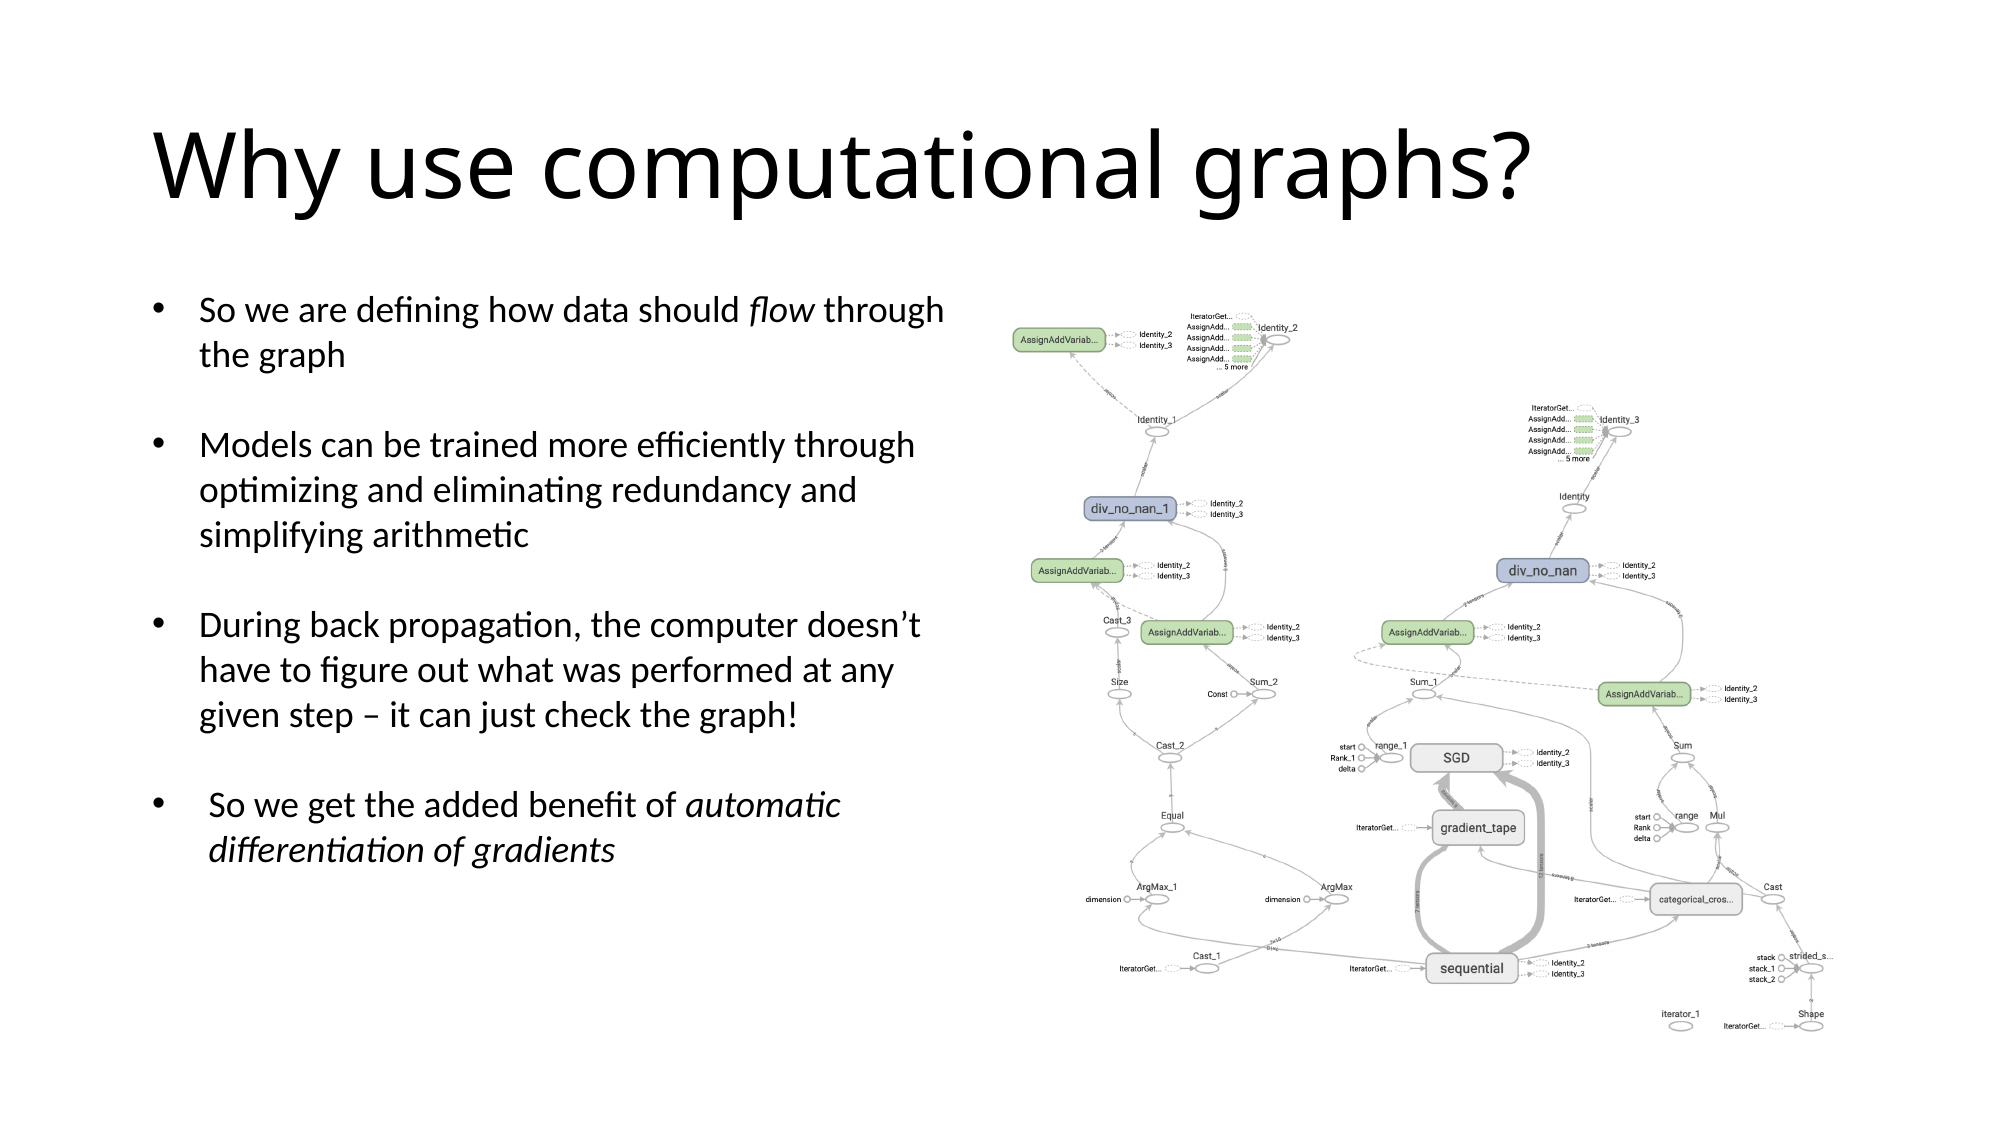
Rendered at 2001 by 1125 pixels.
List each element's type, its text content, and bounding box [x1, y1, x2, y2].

picture [999, 277, 1869, 1092]
text_box So we are defining how data should flow through the graph Models can be trained more efficiently through optimizing and eliminating redundancy and simplifying arithmetic During back propagation, the computer doesn’t have to figure out what was performed at any given step – it can just check the graph! So we get the added benefit of automatic differentiation of gradients [137, 277, 995, 877]
title Why use computational graphs? [137, 59, 1863, 278]
